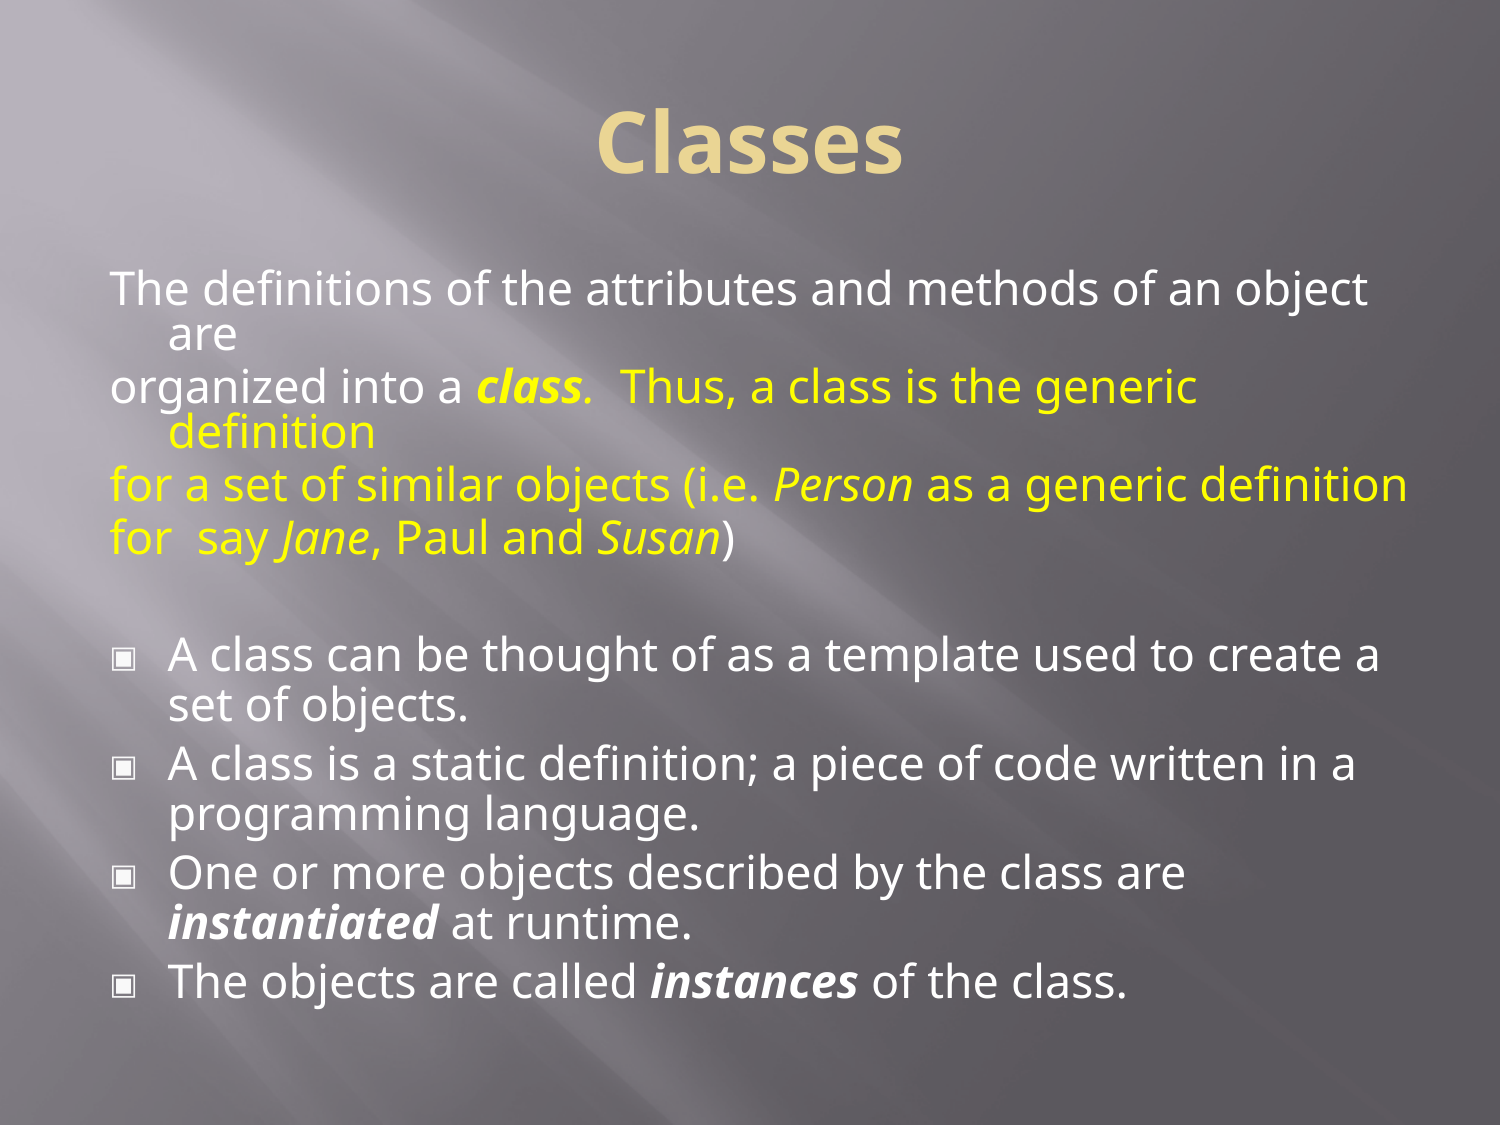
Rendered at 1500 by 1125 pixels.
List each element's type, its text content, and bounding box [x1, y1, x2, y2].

title Classes [75, 45, 1425, 233]
picture [0, 0, 1500, 1125]
list The definitions of the attributes and methods of an object are organized into a class. Thus, a class is the generic definition for a set of similar objects (i.e. Person as a generic definition for say Jane, Paul and Susan) A class can be thought of as a template used to create a set of objects. A class is a static definition; a piece of code written in a programming language. One or more objects described by the class are instantiated at runtime. The objects are called instances of the class. [75, 262, 1425, 1035]
